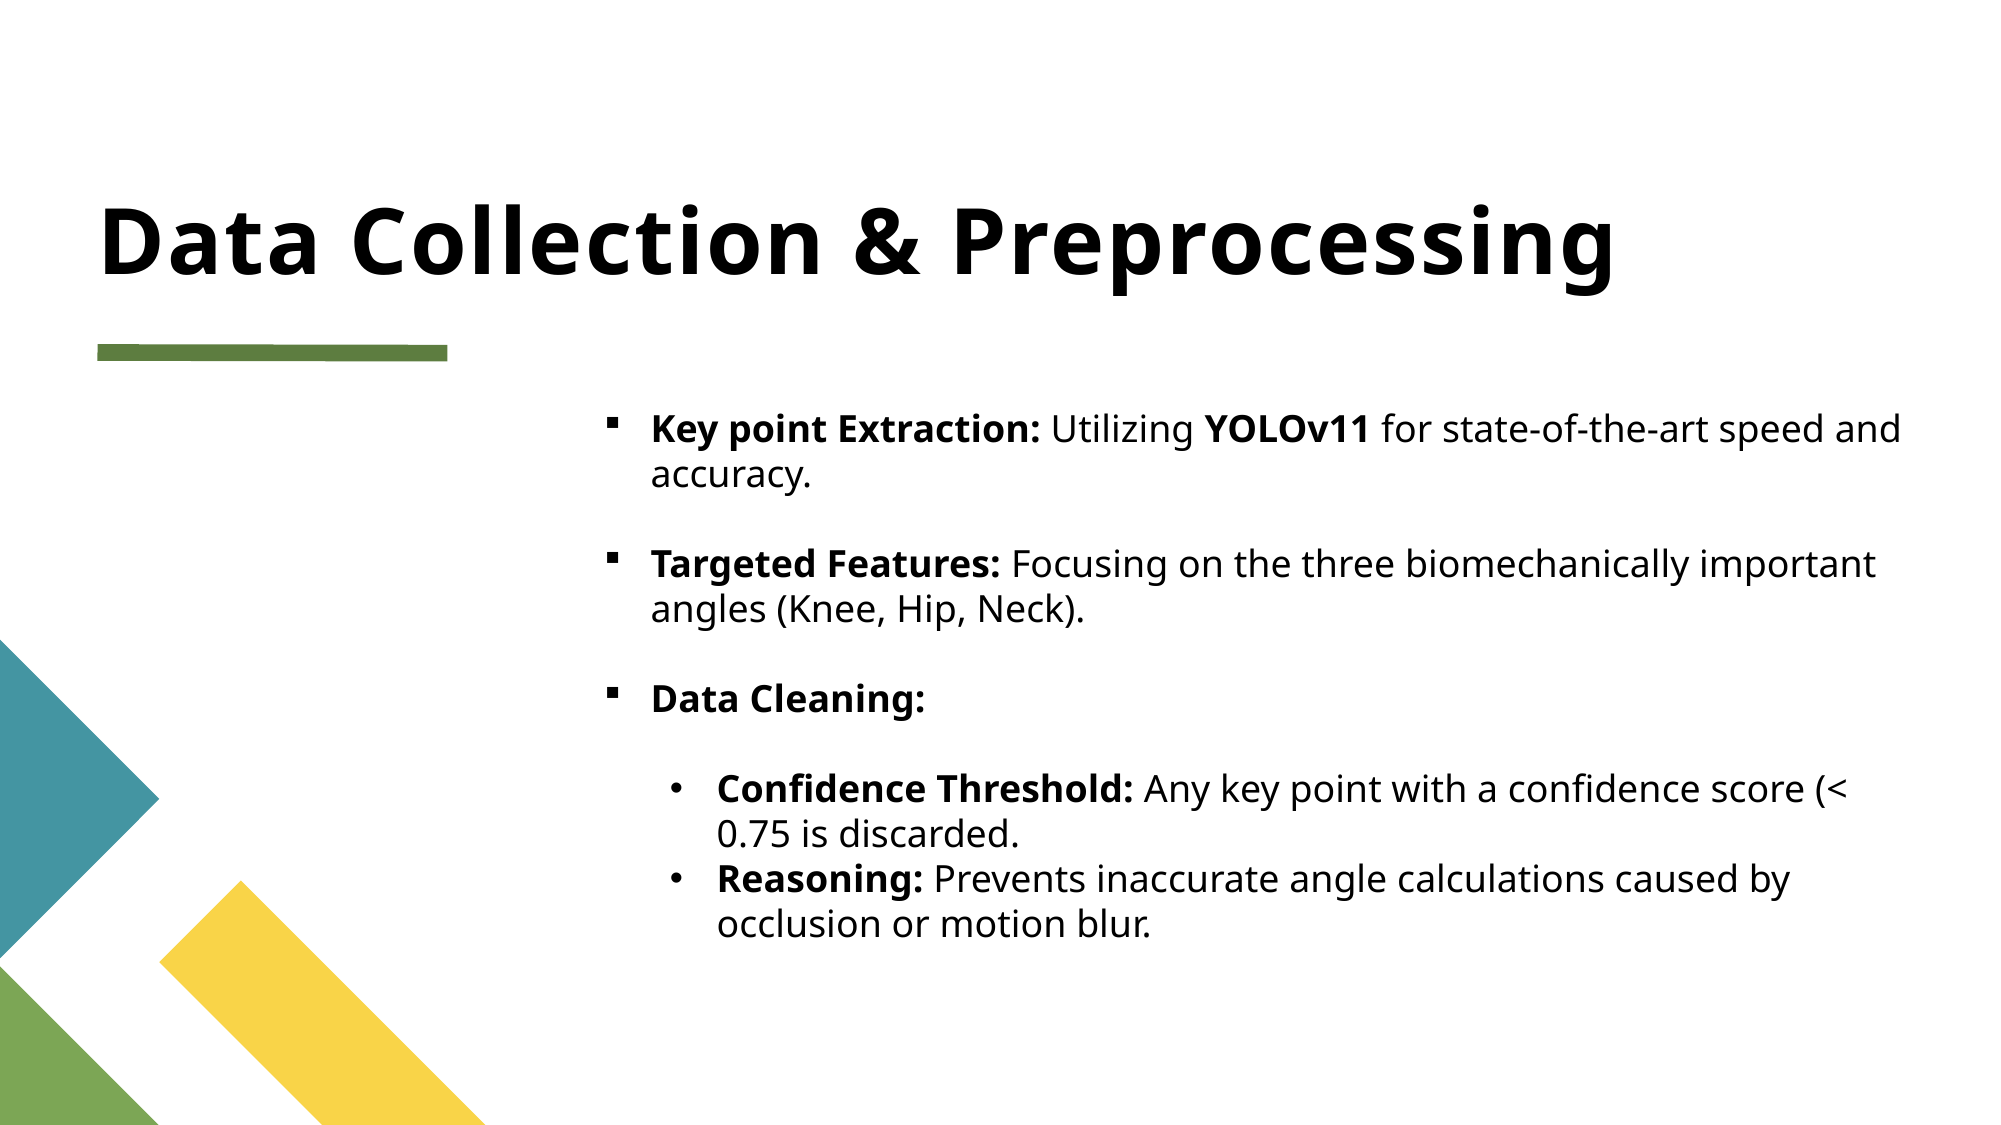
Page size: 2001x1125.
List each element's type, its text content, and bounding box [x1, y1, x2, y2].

title Data Collection & Preprocessing [97, 16, 1882, 293]
list Key point Extraction: Utilizing YOLOv11 for state-of-the-art speed and accuracy. Targeted Features: Focusing on the three biomechanically important angles (Knee, Hip, Neck). Data Cleaning: Confidence Threshold: Any key point with a confidence score (< 0.75 is discarded. Reasoning: Prevents inaccurate angle calculations caused by occlusion or motion blur. [589, 379, 1921, 1025]
